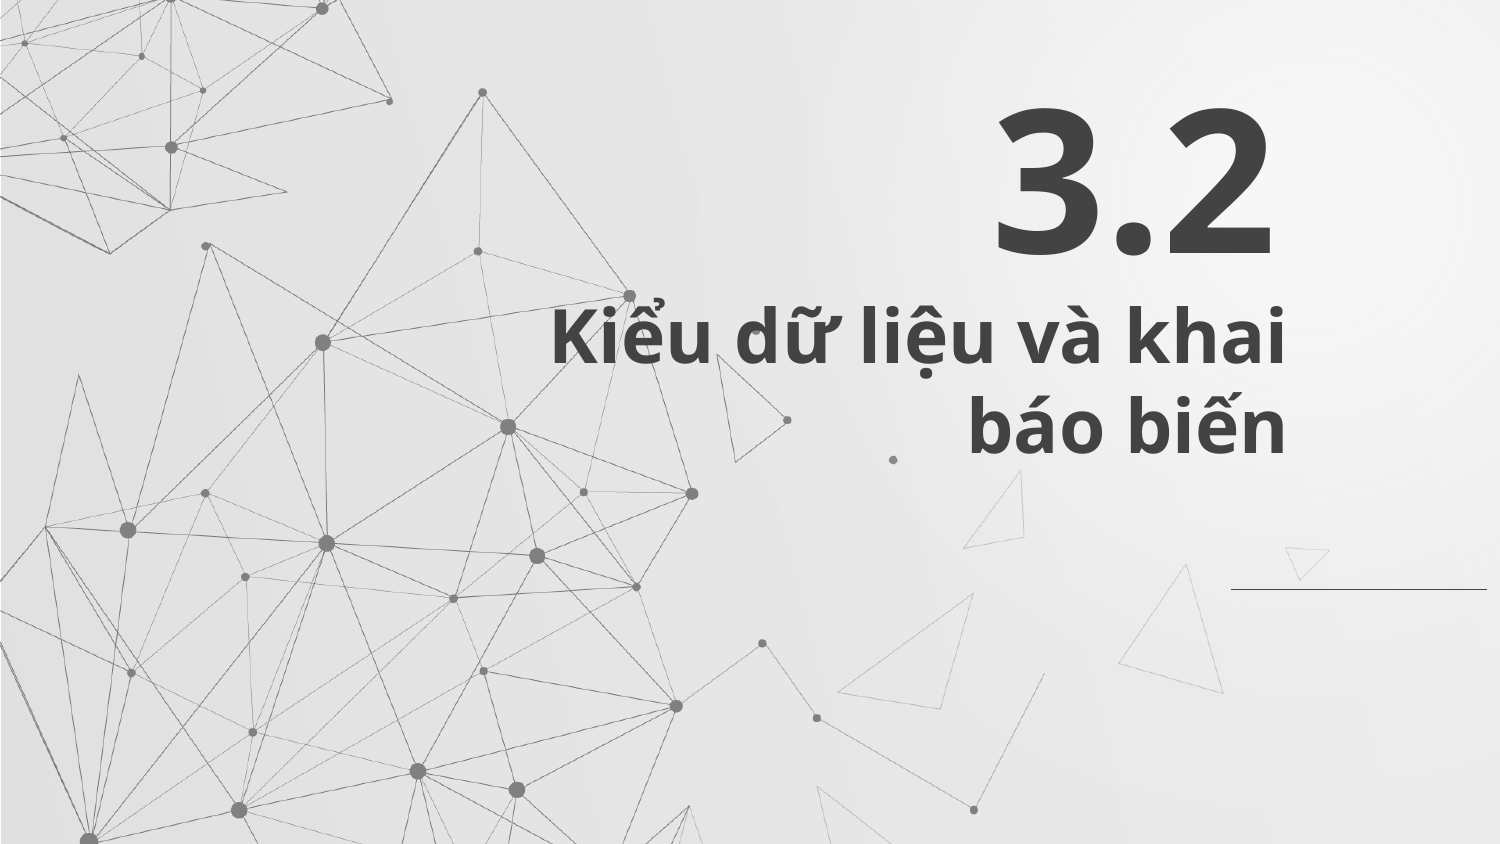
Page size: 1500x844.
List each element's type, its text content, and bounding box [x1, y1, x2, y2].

title 3.2 [803, 111, 1293, 235]
title Kiểu dữ liệu và khai báo biến [451, 220, 1305, 537]
picture [0, 0, 1500, 844]
